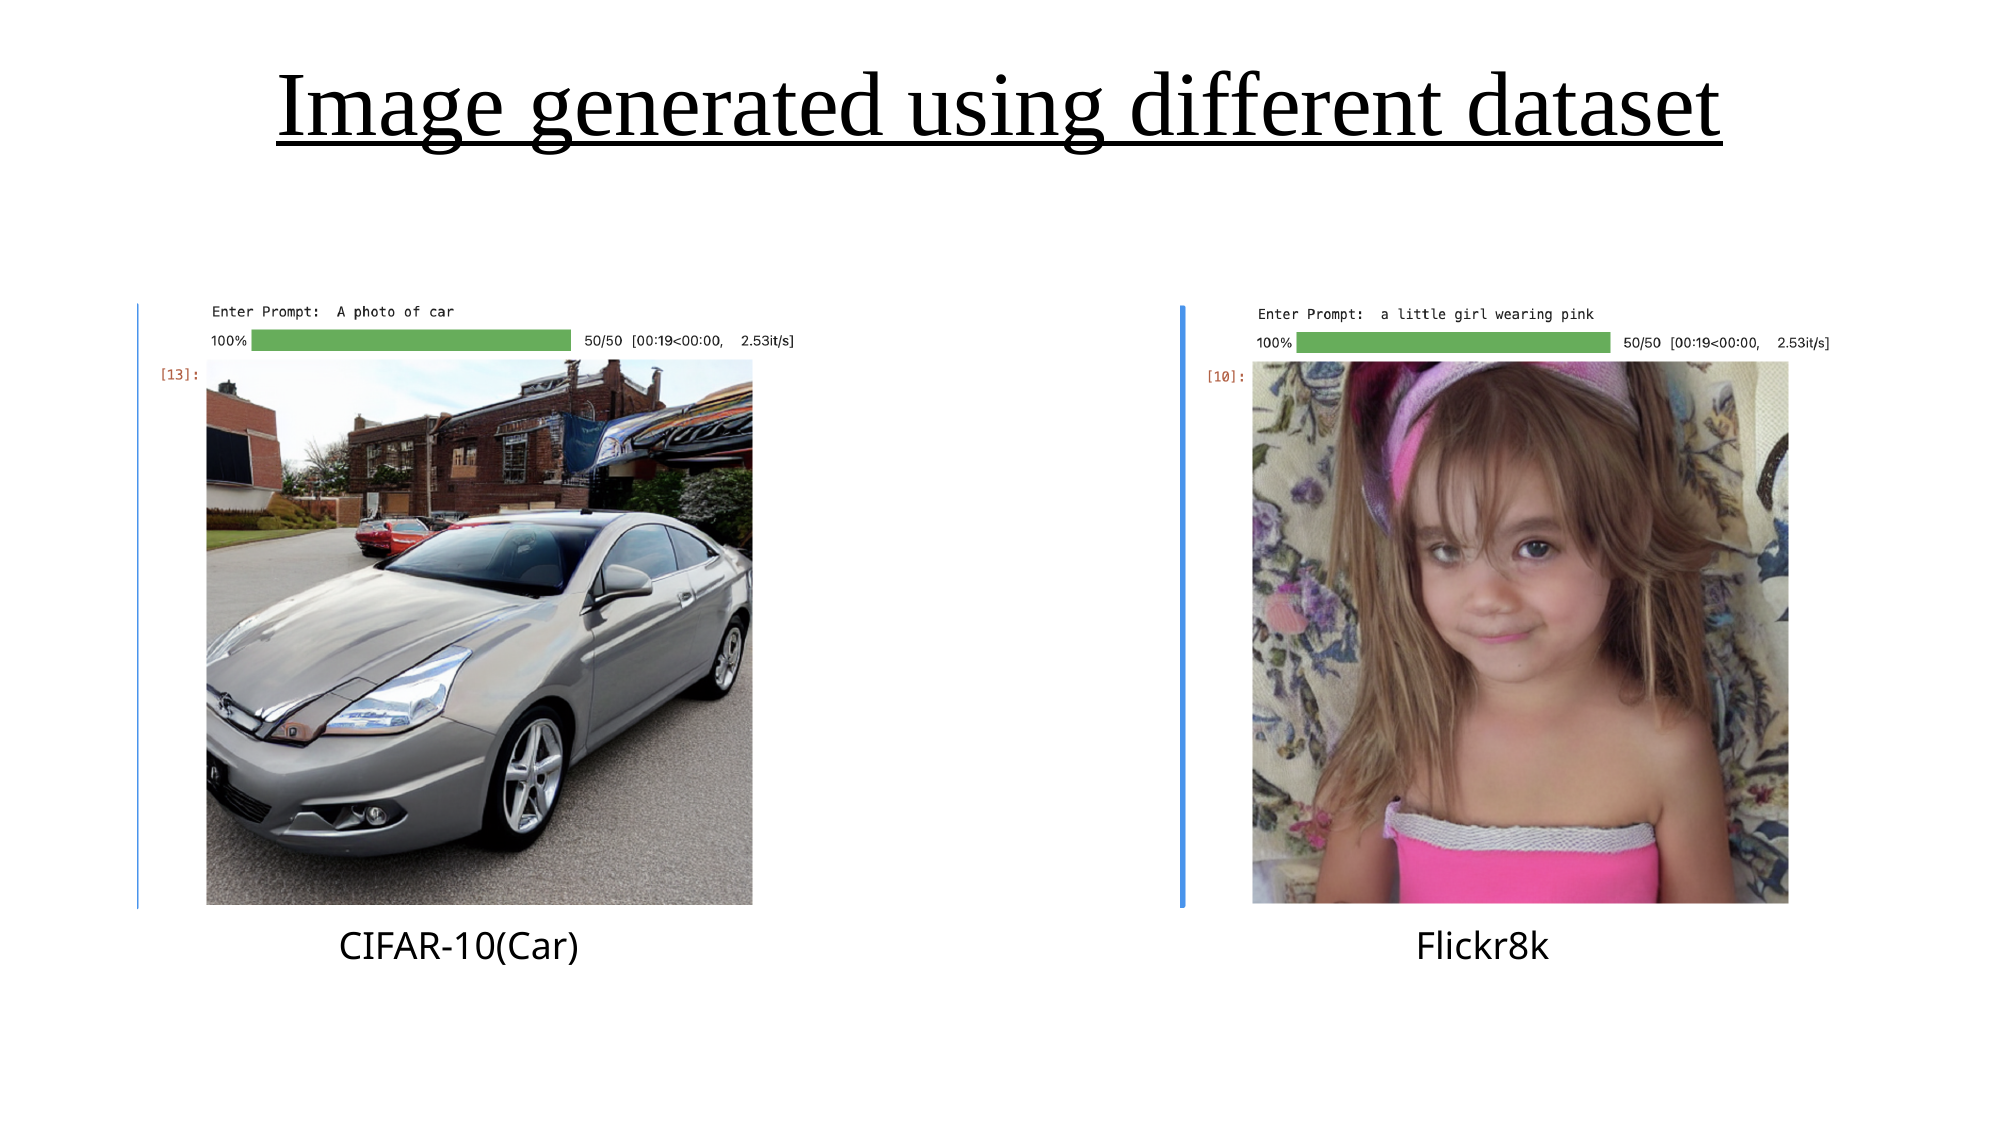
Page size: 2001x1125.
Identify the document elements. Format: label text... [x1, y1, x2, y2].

text_box Flickr8k [1400, 918, 1804, 975]
text_box CIFAR-10(Car) [323, 916, 727, 975]
title Image generated using different dataset [137, 0, 1863, 215]
picture [136, 300, 2000, 918]
